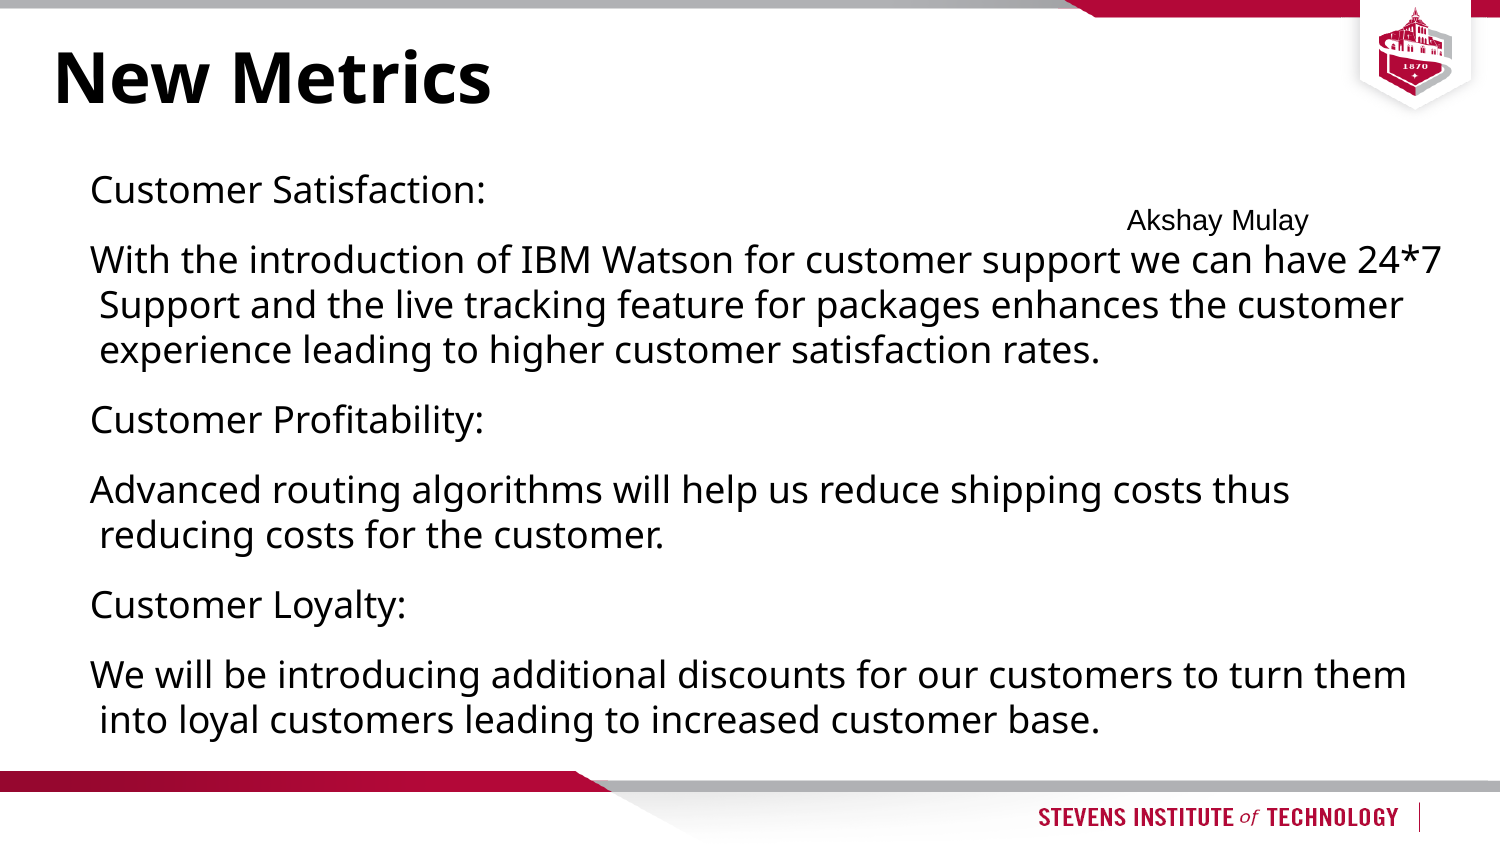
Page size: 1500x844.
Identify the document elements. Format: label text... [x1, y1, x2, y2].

picture [0, 0, 1500, 120]
title New Metrics [37, 17, 1338, 150]
list Customer Satisfaction: With the introduction of IBM Watson for customer support we can have 24*7 Support and the live tracking feature for packages enhances the customer experience leading to higher customer satisfaction rates. Customer Profitability: Advanced routing algorithms will help us reduce shipping costs thus reducing costs for the customer. Customer Loyalty: We will be introducing additional discounts for our customers to turn them into loyal customers leading to increased customer base. [37, 150, 1463, 750]
picture [0, 771, 1500, 844]
text_box Akshay Mulay [1111, 186, 1474, 243]
